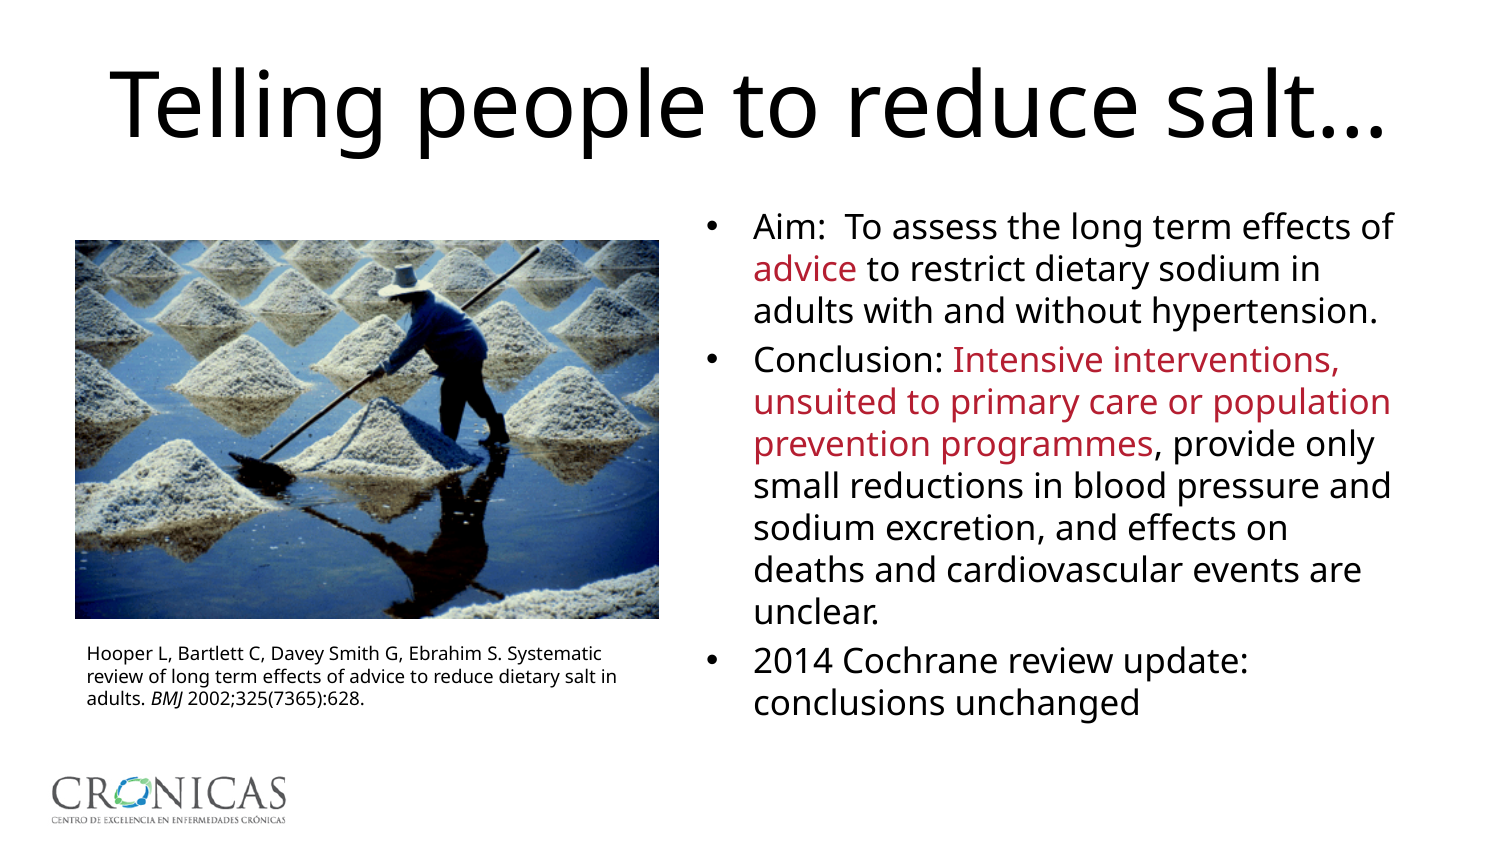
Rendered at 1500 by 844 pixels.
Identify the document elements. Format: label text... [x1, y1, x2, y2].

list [74, 208, 659, 650]
title Telling people to reduce salt… [75, 33, 1425, 168]
text_box Hooper L, Bartlett C, Davey Smith G, Ebrahim S. Systematic review of long term effects of advice to reduce dietary salt in adults. BMJ 2002;325(7365):628. [71, 655, 656, 717]
picture [35, 761, 302, 836]
list Aim: To assess the long term effects of advice to restrict dietary sodium in adults with and without hypertension. Conclusion: Intensive interventions, unsuited to primary care or population prevention programmes, provide only small reductions in blood pressure and sodium excretion, and effects on deaths and cardiovascular events are unclear. 2014 Cochrane review update: conclusions unchanged [690, 196, 1425, 789]
